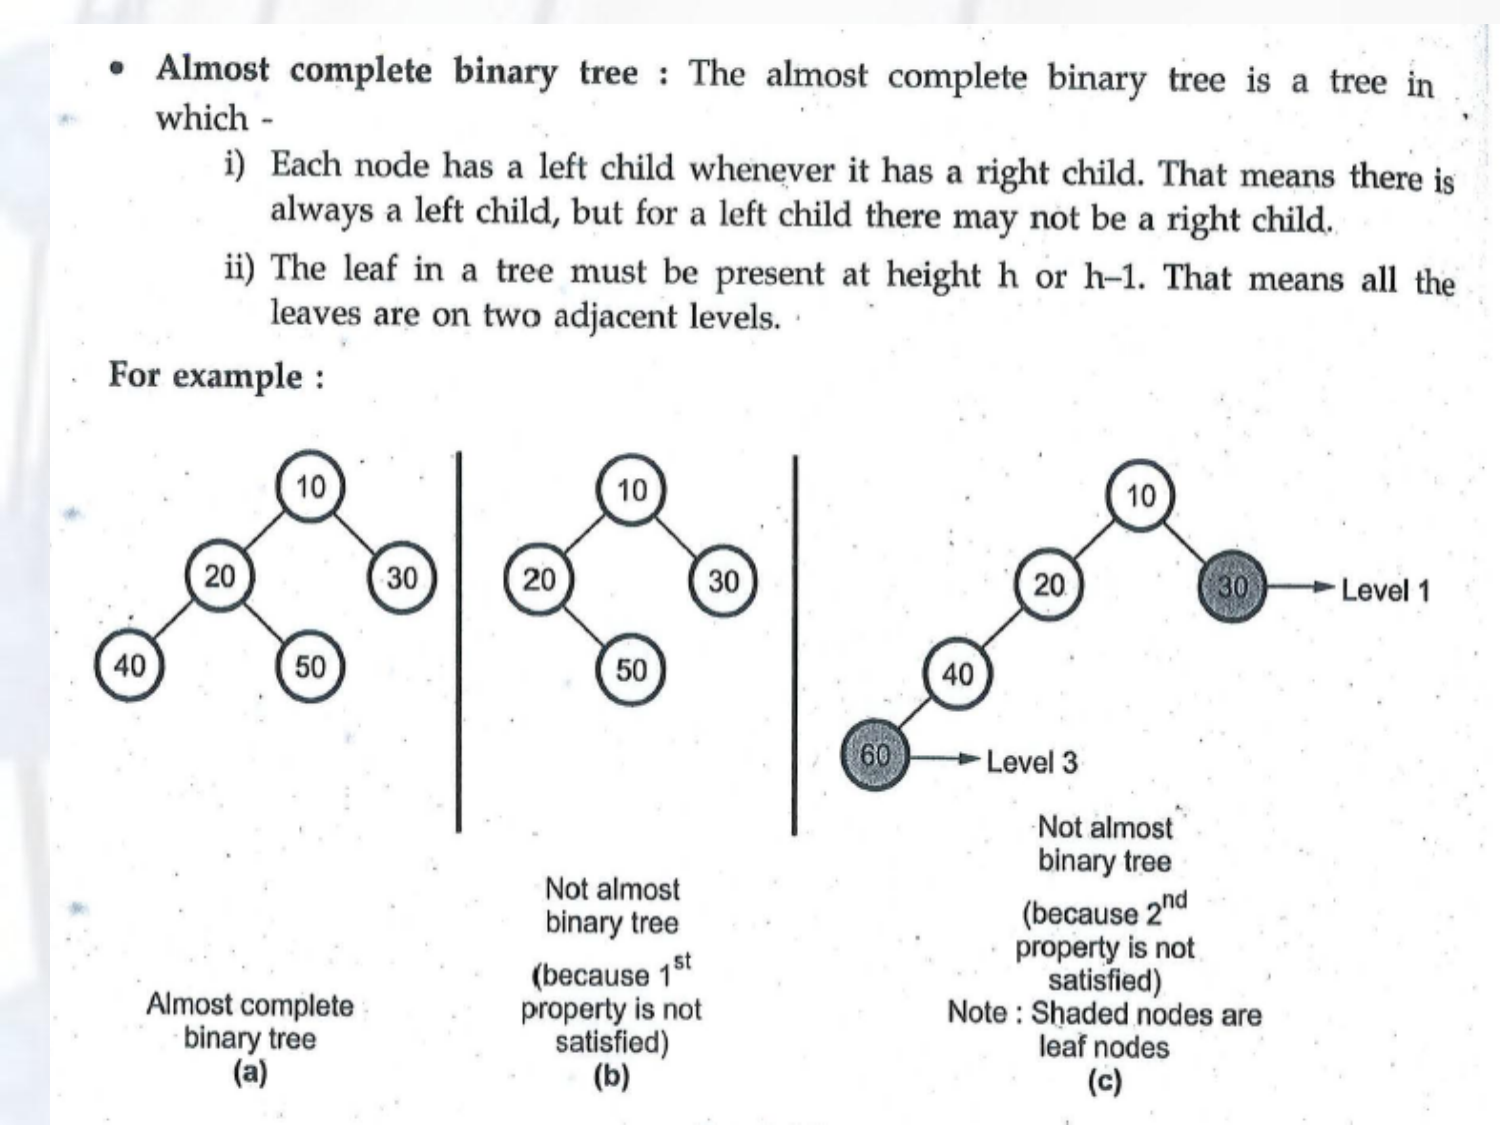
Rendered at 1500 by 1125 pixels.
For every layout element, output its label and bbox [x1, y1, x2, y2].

list [49, 24, 1500, 1125]
picture [0, 0, 1500, 1125]
